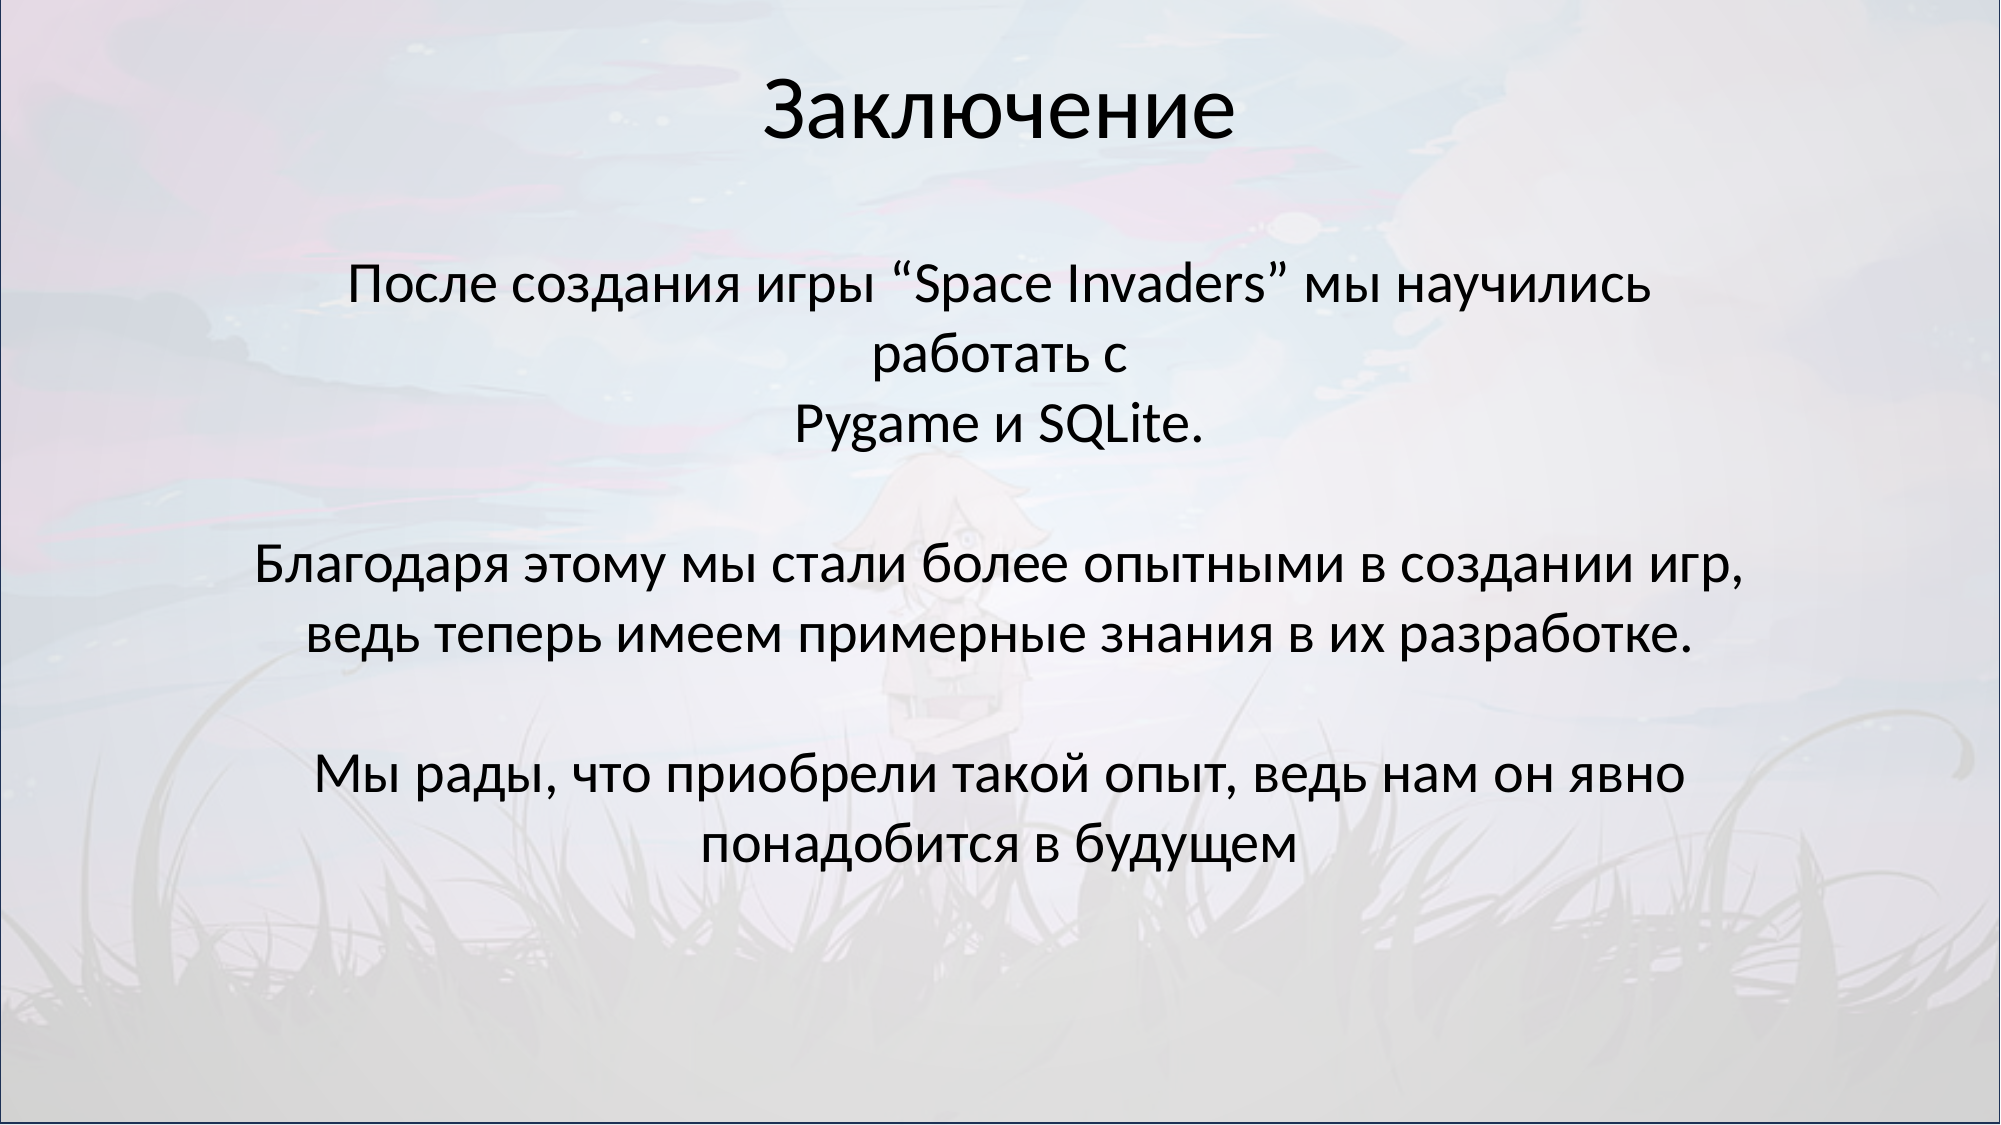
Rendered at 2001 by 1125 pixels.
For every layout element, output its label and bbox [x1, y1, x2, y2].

text_box [0, 0, 2000, 1124]
